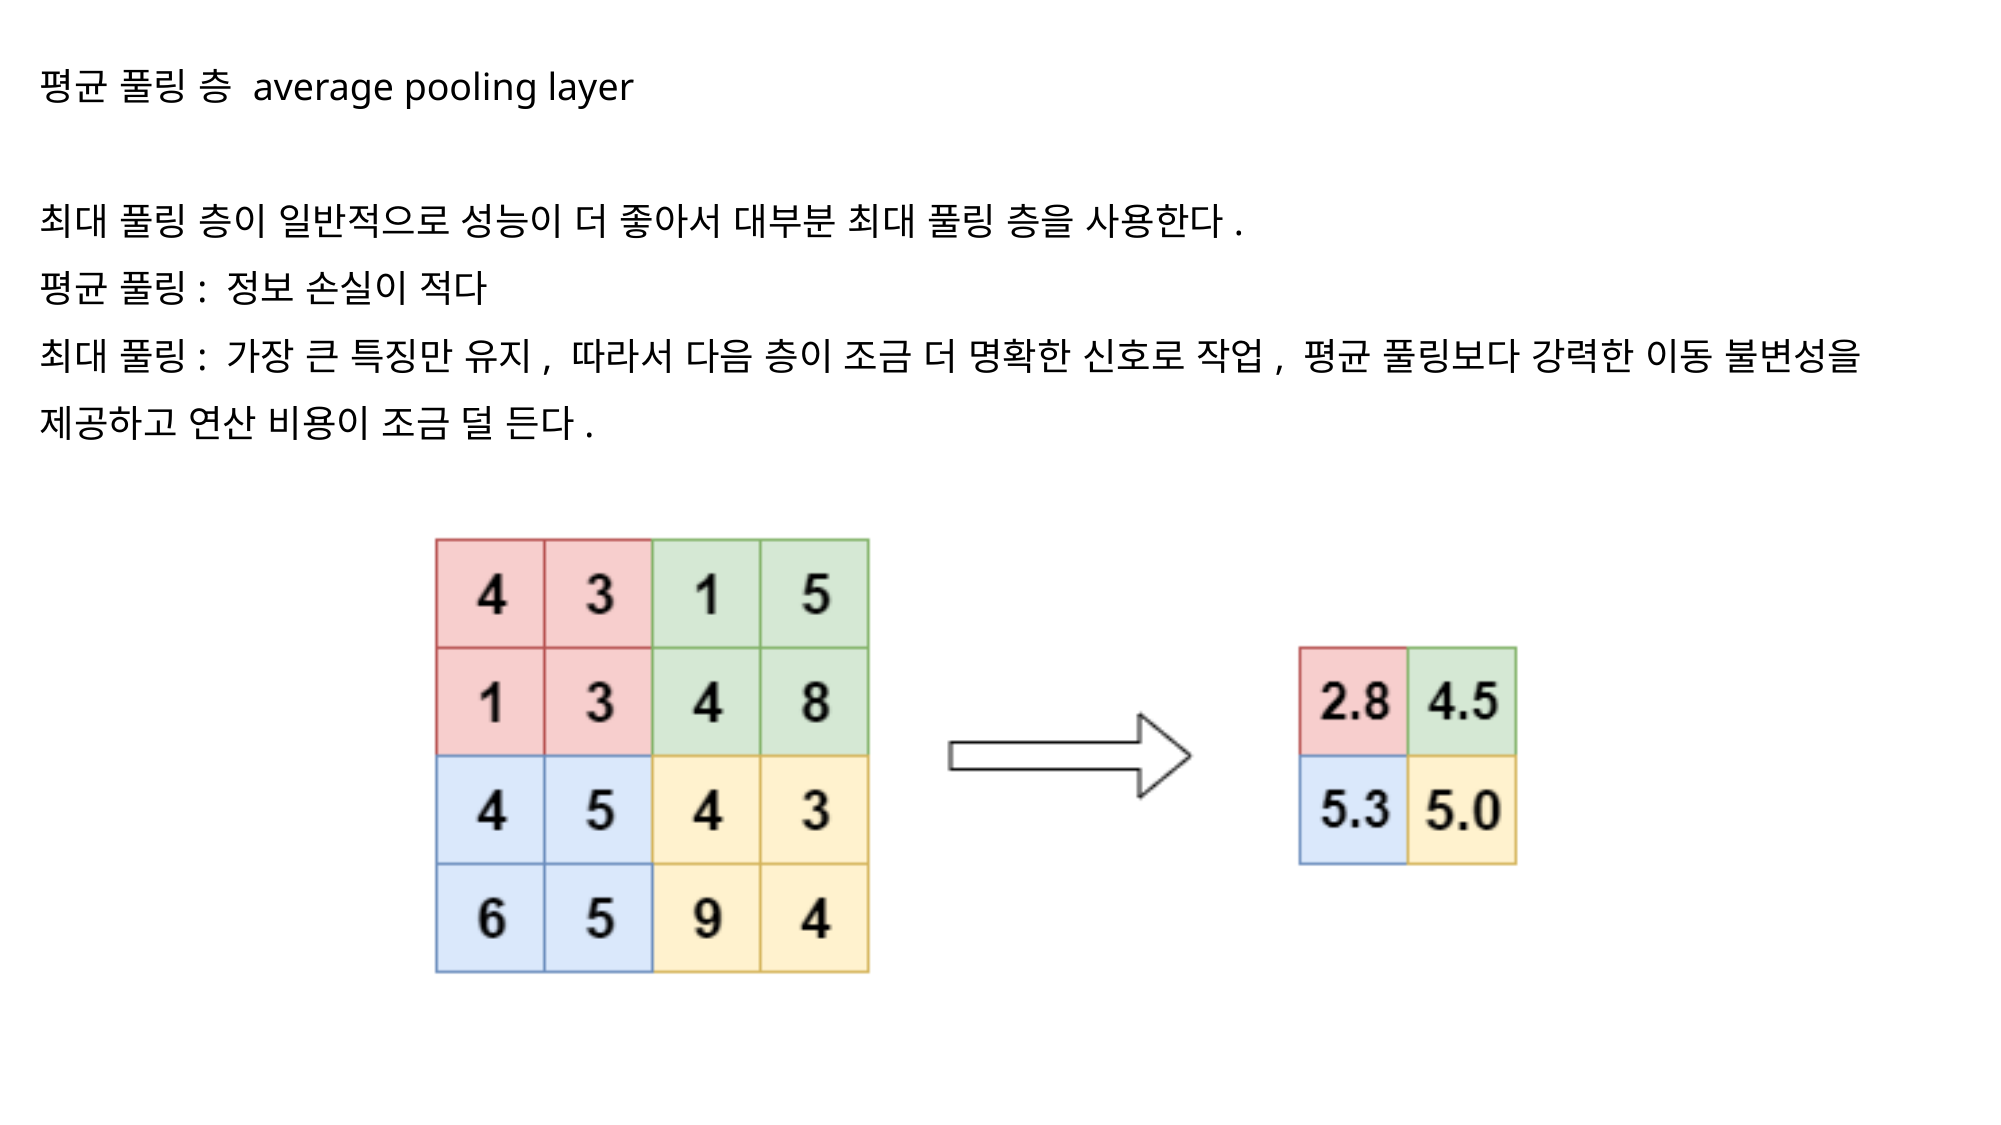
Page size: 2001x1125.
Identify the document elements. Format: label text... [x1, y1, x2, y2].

picture [401, 515, 1599, 1020]
text_box 평균 풀링 층 average pooling layer 최대 풀링 층이 일반적으로 성능이 더 좋아서 대부분 최대 풀링 층을 사용한다. 평균 풀링: 정보 손실이 적다 최대 풀링: 가장 큰 특징만 유지, 따라서 다음 층이 조금 더 명확한 신호로 작업, 평균 풀링보다 강력한 이동 불변성을 제공하고 연산 비용이 조금 덜 든다. [25, 32, 1953, 453]
